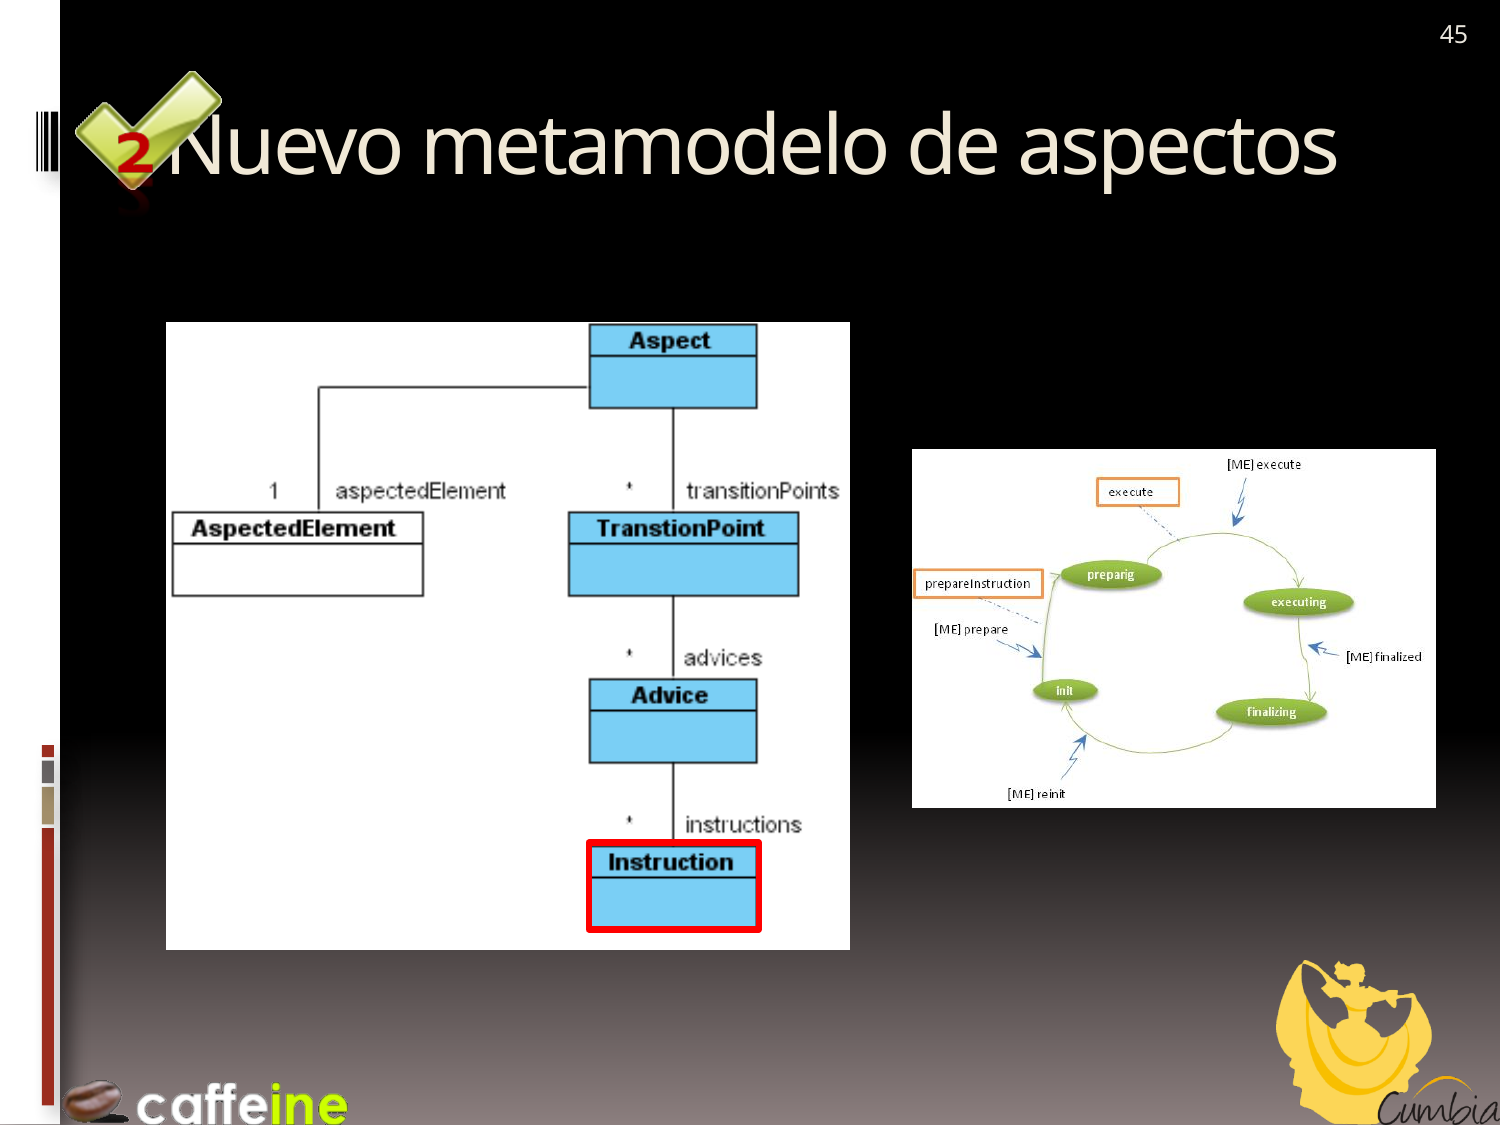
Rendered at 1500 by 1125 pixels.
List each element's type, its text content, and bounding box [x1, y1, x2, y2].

slide_number 120 [222, 83, 257, 234]
picture [59, 67, 222, 285]
picture [1276, 960, 1500, 1125]
picture [166, 322, 851, 951]
slide_number 45 [1425, 0, 1500, 60]
picture [912, 449, 1436, 809]
title Nuevo metamodelo de aspectos [250, 83, 1425, 234]
picture [62, 1080, 348, 1125]
